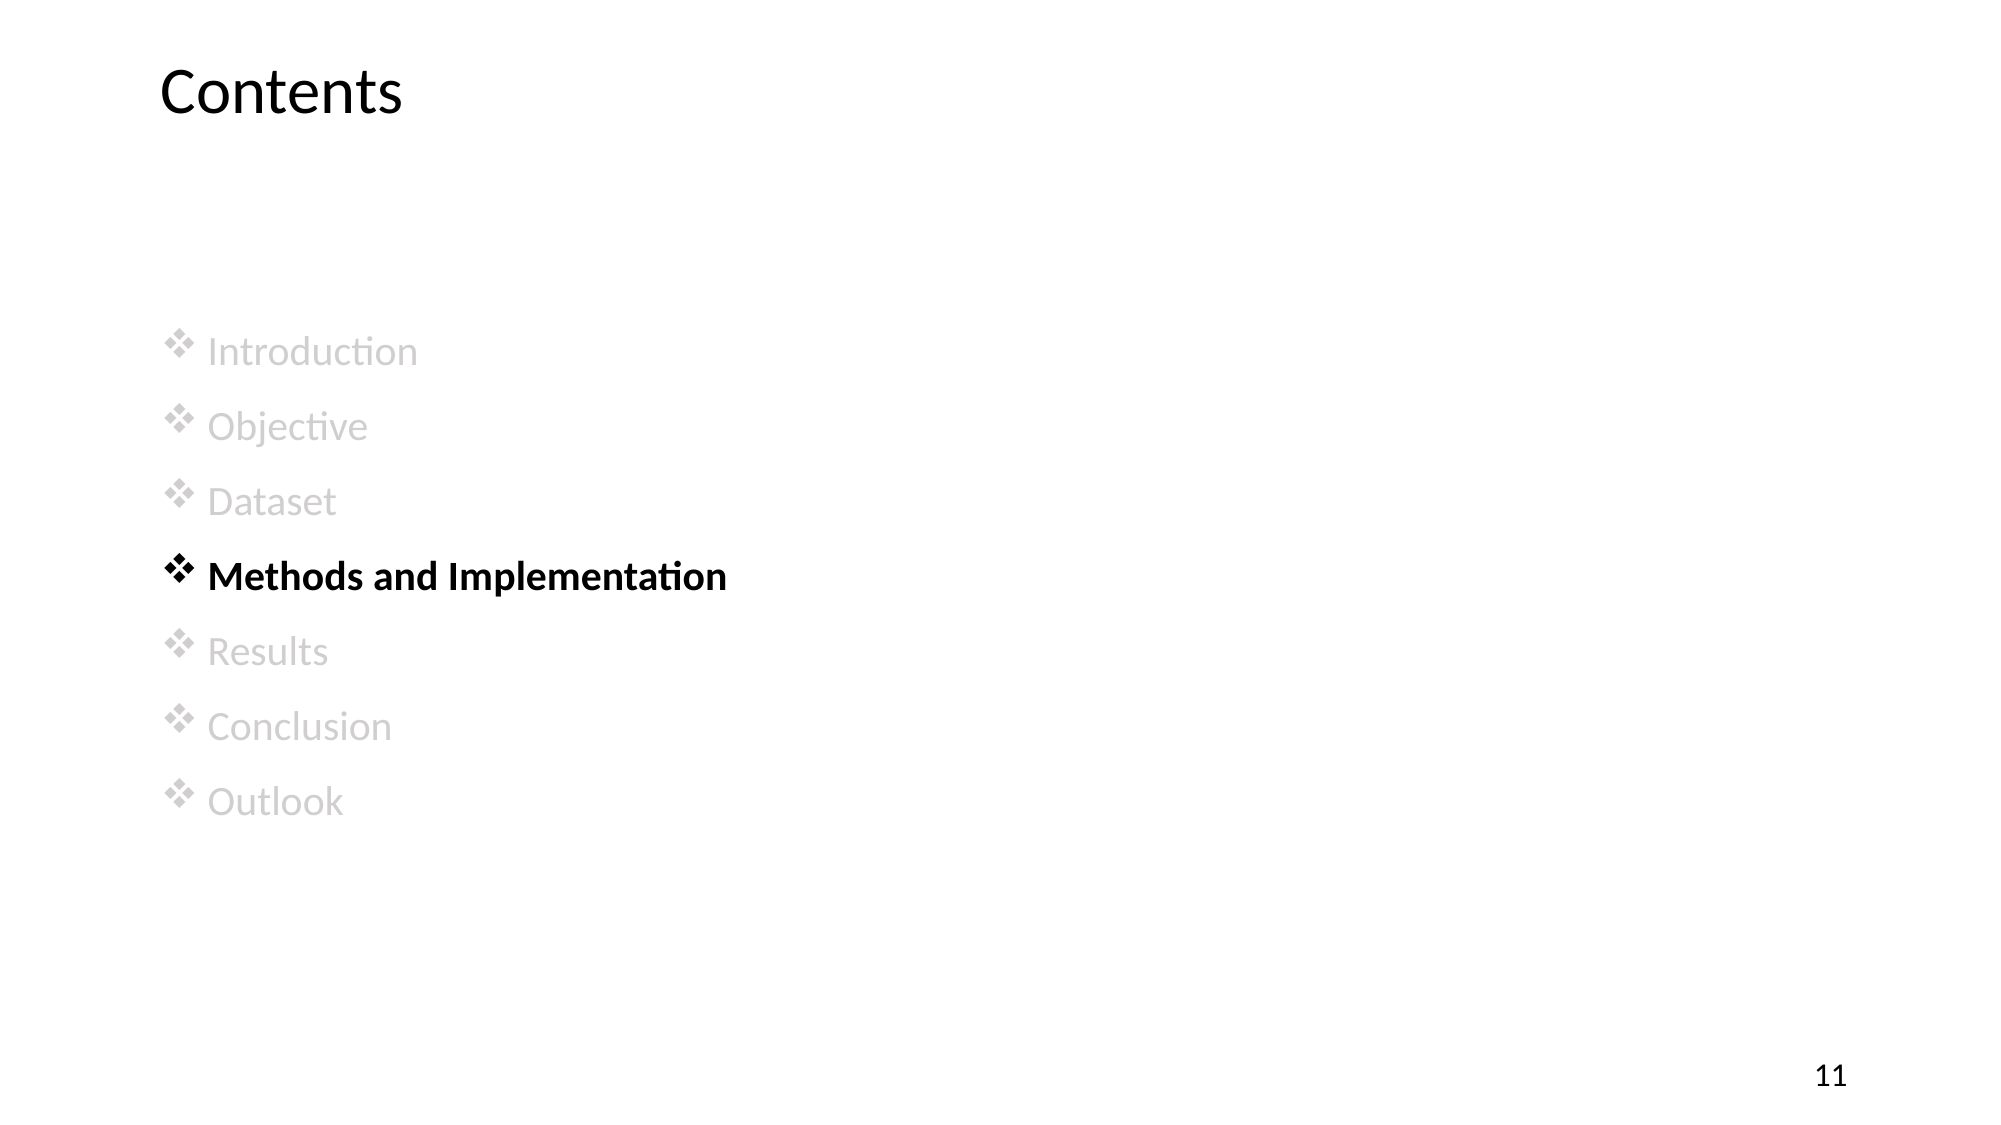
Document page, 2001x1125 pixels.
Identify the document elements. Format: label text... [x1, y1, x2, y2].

text_box Contents [146, 0, 1147, 135]
text_box Introduction Objective Dataset Methods and Implementation Results Conclusion Outlook [146, 291, 895, 832]
slide_number 11 [1412, 1042, 1863, 1103]
